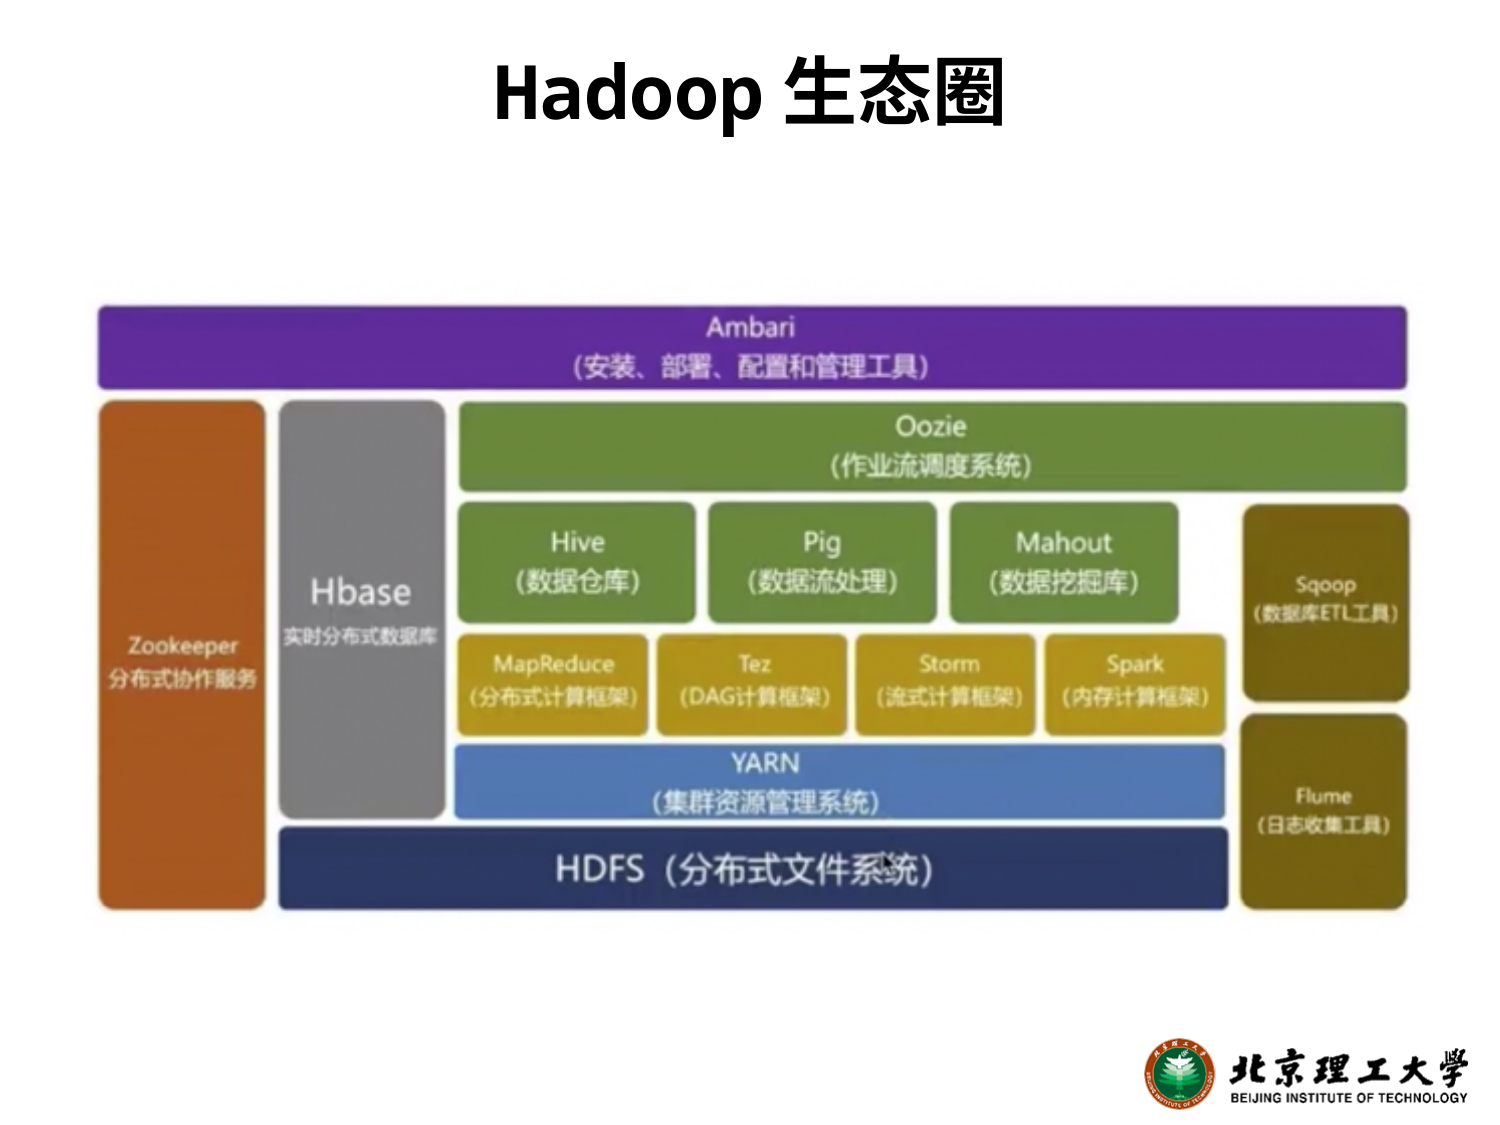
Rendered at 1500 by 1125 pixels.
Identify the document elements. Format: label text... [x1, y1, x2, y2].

picture [1144, 1038, 1468, 1110]
title Hadoop生态圈 [76, 17, 1425, 163]
picture [84, 278, 1426, 936]
